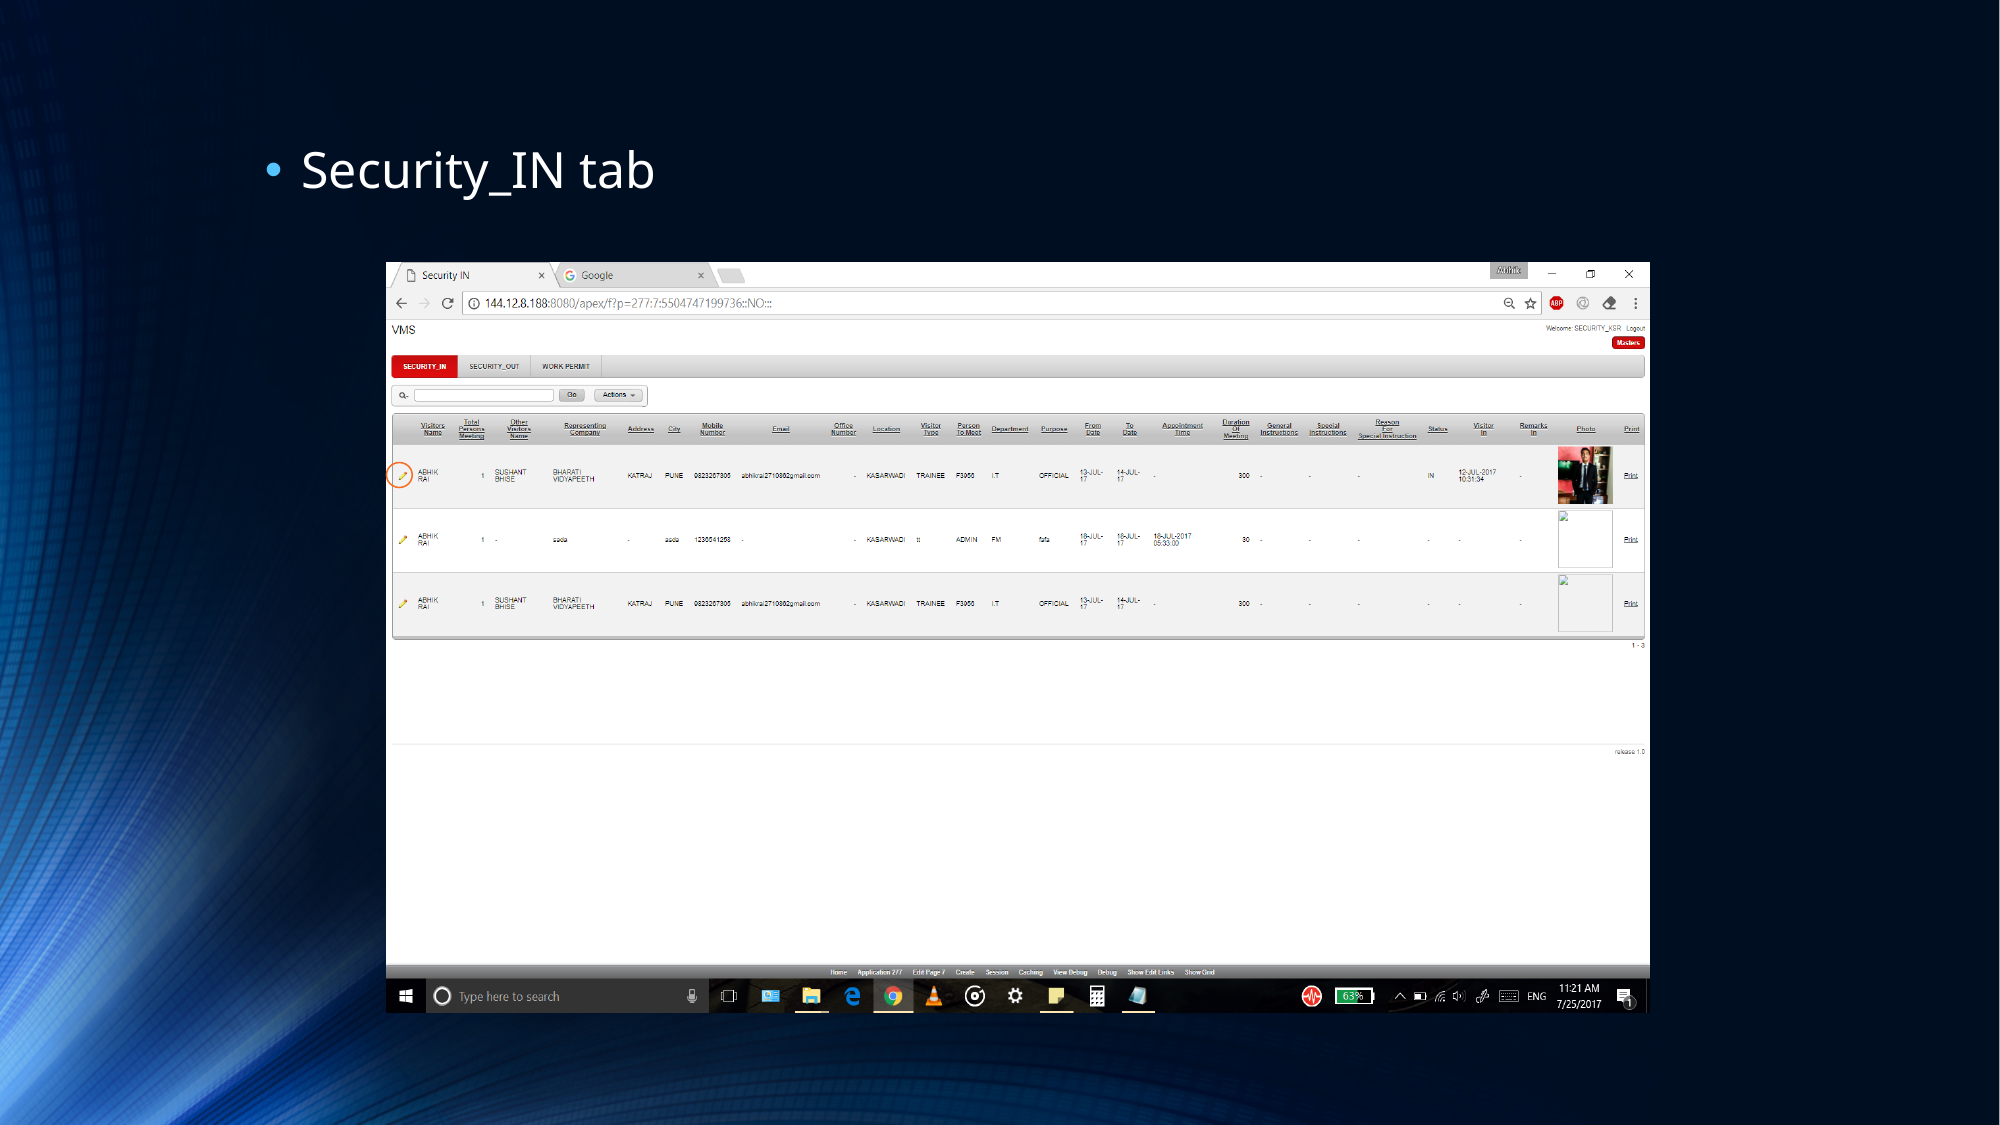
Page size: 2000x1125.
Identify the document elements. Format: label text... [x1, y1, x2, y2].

picture [0, 0, 2000, 1125]
list Security_IN tab [249, 137, 1749, 988]
